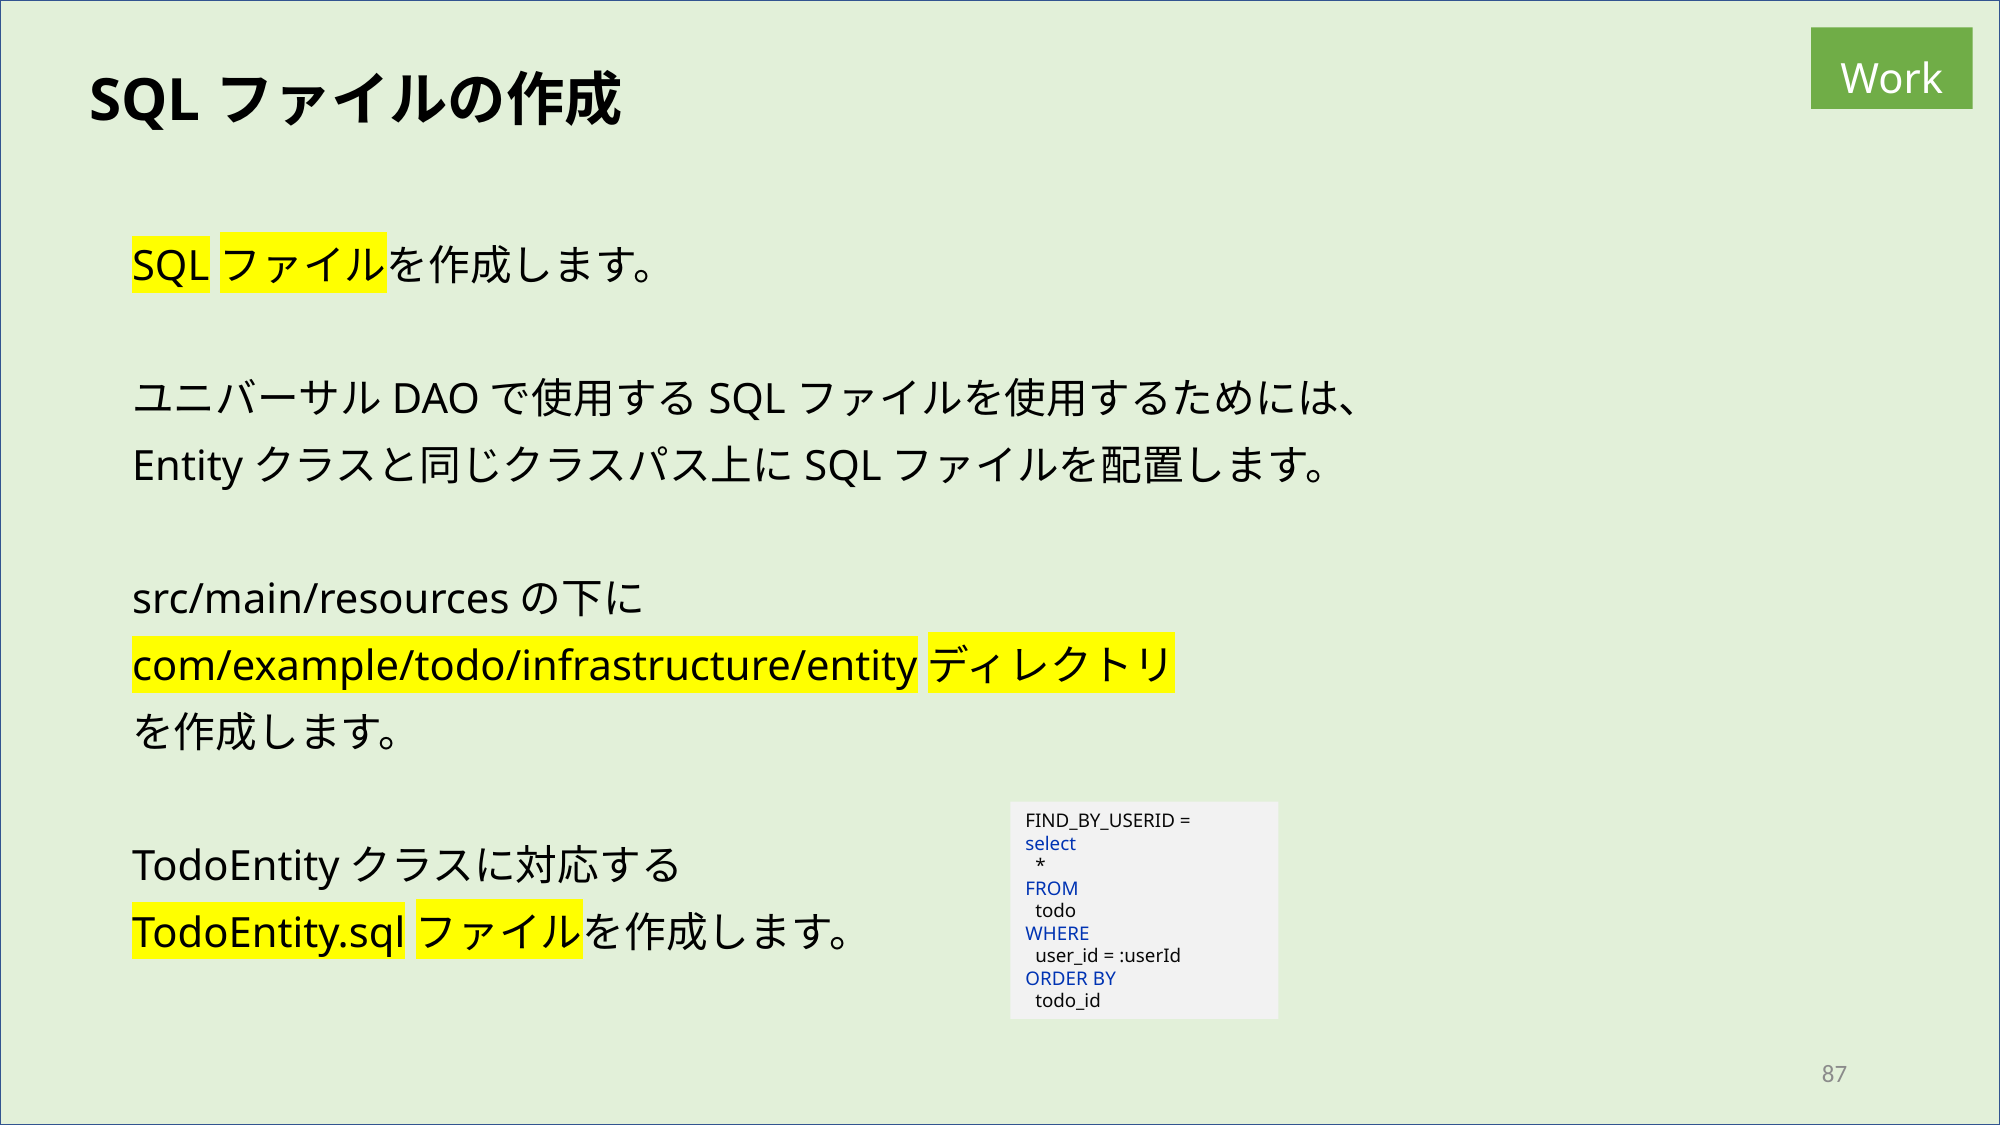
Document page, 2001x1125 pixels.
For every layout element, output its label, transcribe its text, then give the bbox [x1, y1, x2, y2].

text_box [0, 0, 2000, 1125]
text_box FIND_BY_USERID = select * FROM todo WHERE user_id = :userId ORDER BY todo_id [1010, 801, 1279, 1019]
slide_number 87 [1412, 1042, 1863, 1103]
text_box Work [1811, 27, 1973, 109]
text_box SQLファイルを作成します。 ユニバーサルDAOで使用するSQLファイルを使用するためには、 Entityクラスと同じクラスパス上にSQLファイルを配置します。 src/main/resourcesの下に com/example/todo/infrastructure/entityディレクトリ を作成します。 TodoEntityクラスに対応する TodoEntity.sqlファイルを作成します。 [117, 214, 1904, 963]
text_box SQLファイルの作成 [75, 54, 1614, 140]
